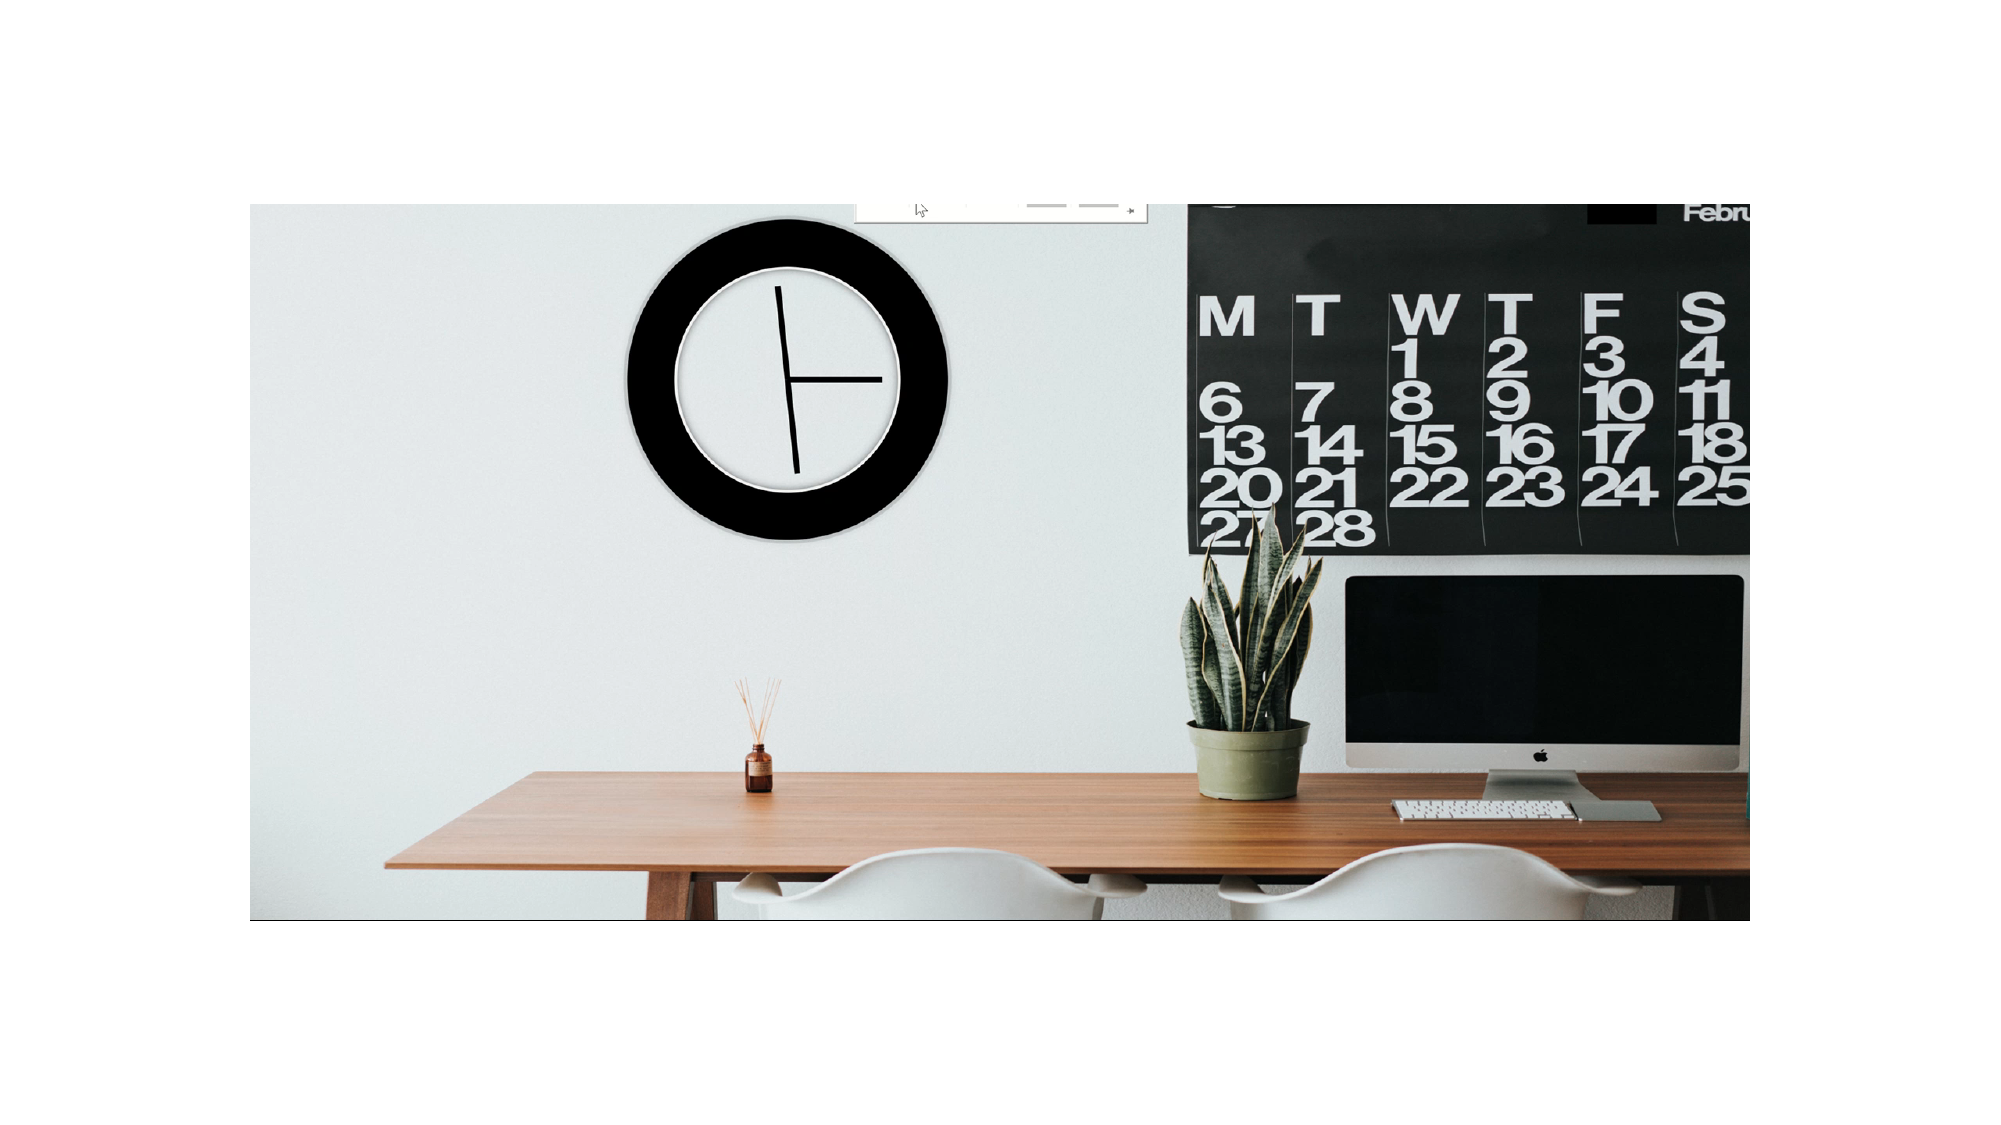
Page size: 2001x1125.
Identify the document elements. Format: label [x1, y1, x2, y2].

text_box [249, 203, 1750, 921]
